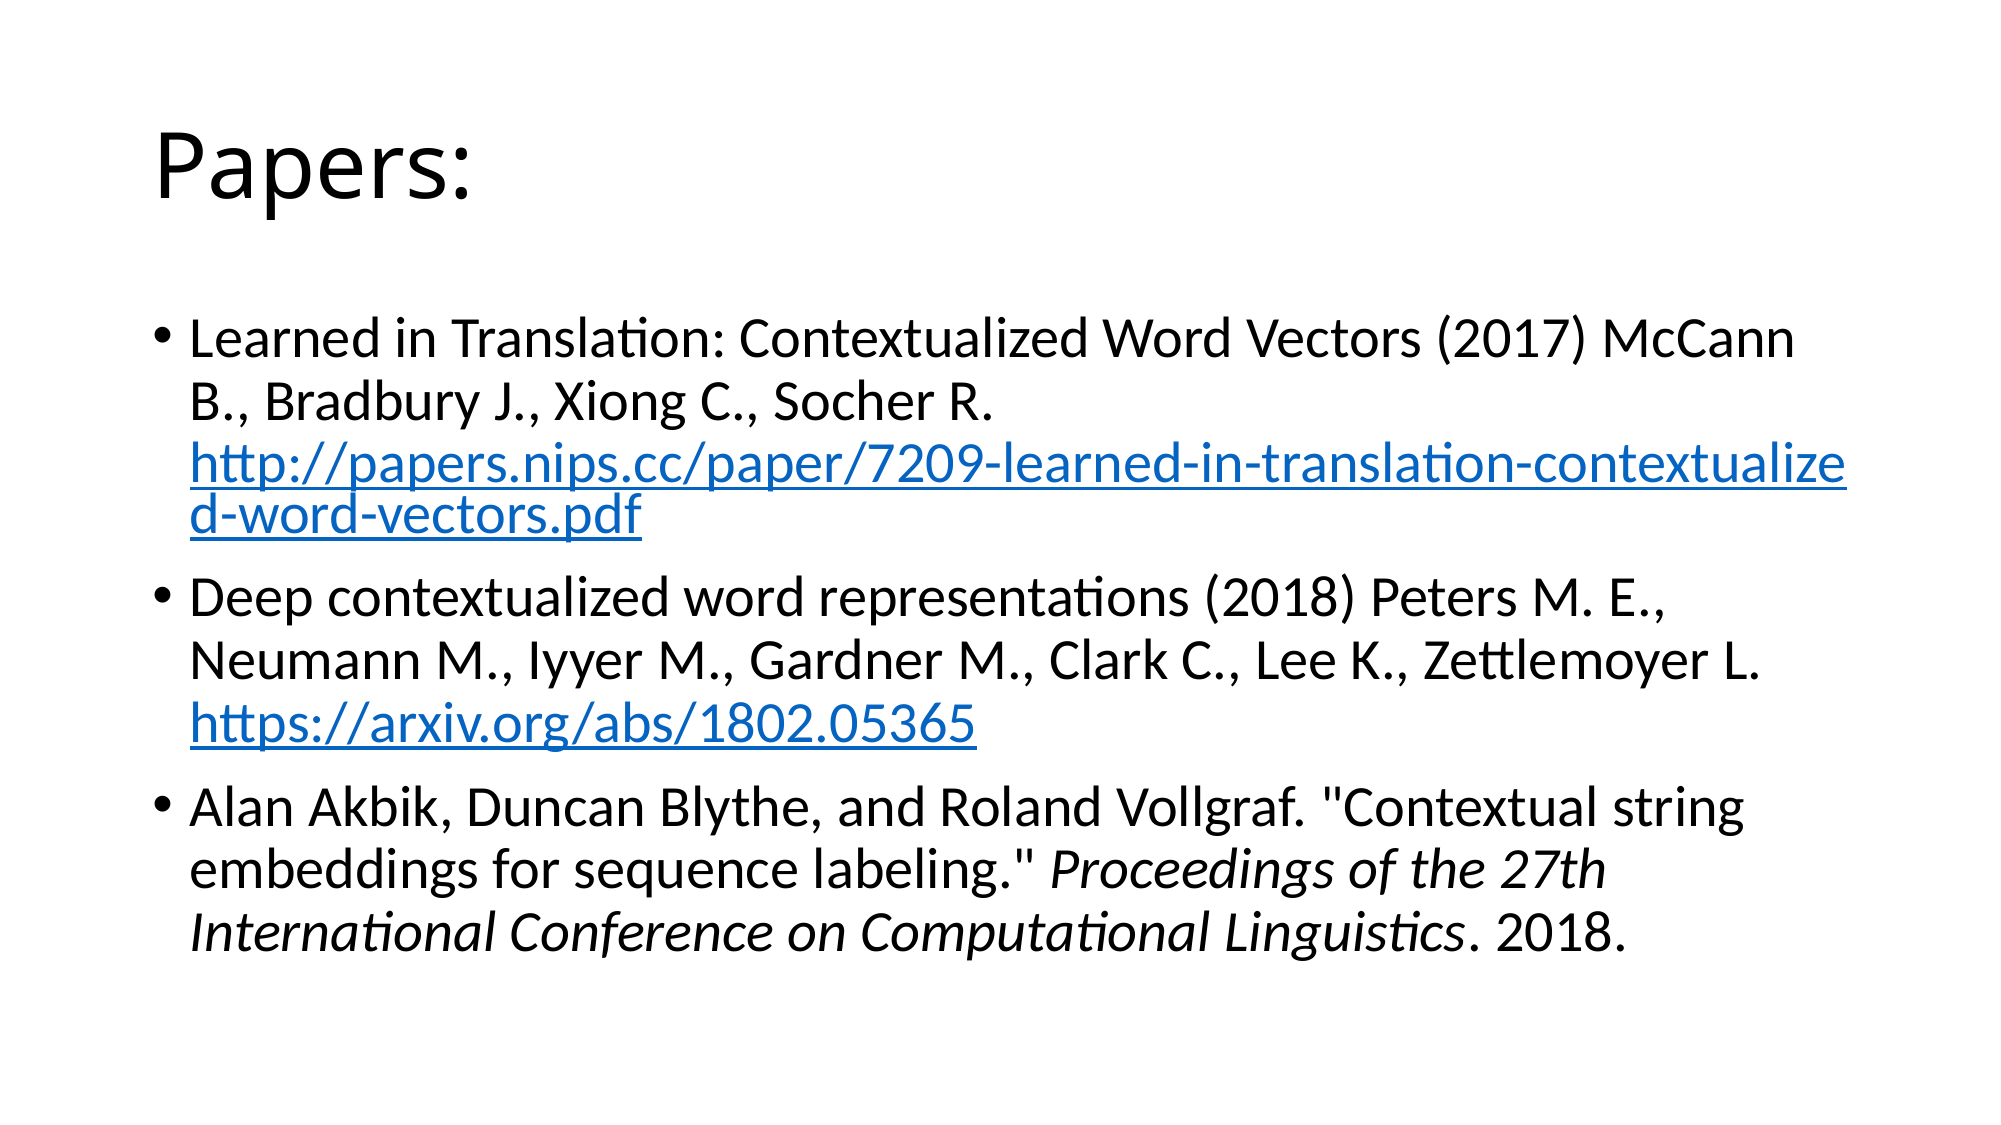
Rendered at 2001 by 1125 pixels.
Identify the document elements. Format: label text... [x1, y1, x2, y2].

title Papers: [137, 59, 1863, 278]
list Learned in Translation: Contextualized Word Vectors (2017) McCann B., Bradbury J., Xiong C., Socher R. http://papers.nips.cc/paper/7209-learned-in-translation-contextualized-word-vectors.pdf Deep contextualized word representations (2018) Peters M. E., Neumann M., Iyyer M., Gardner M., Clark C., Lee K., Zettlemoyer L. https://arxiv.org/abs/1802.05365 Alan Akbik, Duncan Blythe, and Roland Vollgraf. "Contextual string embeddings for sequence labeling." Proceedings of the 27th International Conference on Computational Linguistics. 2018. [137, 299, 1863, 1014]
